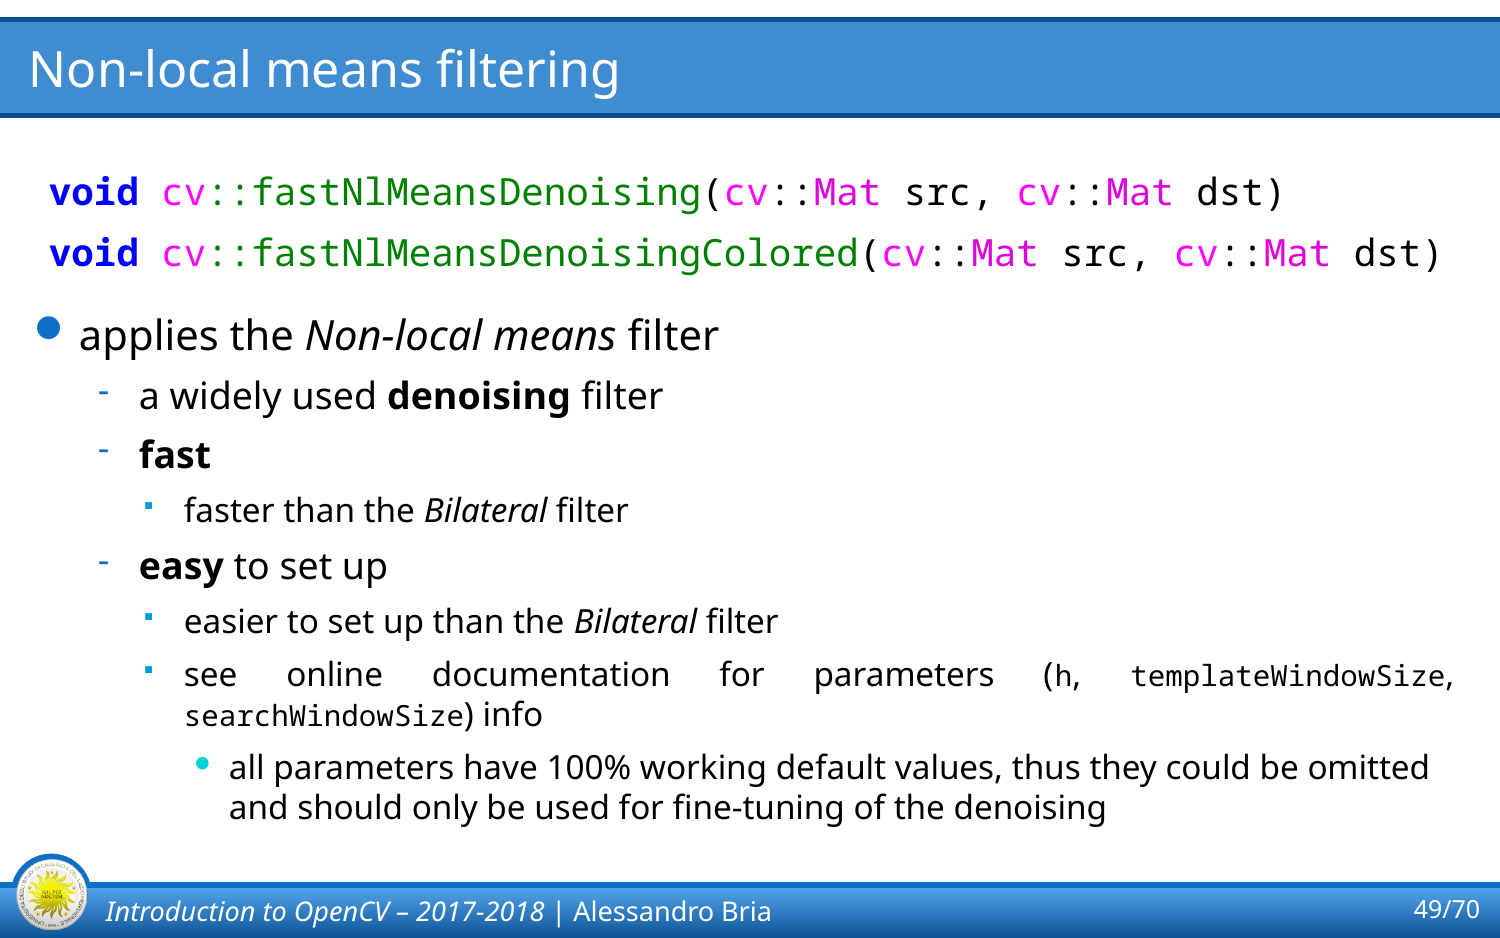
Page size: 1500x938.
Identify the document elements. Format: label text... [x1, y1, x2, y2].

title Non-local means filtering [0, 18, 1500, 117]
text_box applies the Non-local means filter a widely used denoising filter fast faster than the Bilateral filter easy to set up easier to set up than the Bilateral filter see online documentation for parameters (h, templateWindowSize, searchWindowSize) info all parameters have 100% working default values, thus they could be omitted and should only be used for fine-tuning of the denoising [33, 290, 1455, 857]
picture [15, 858, 88, 931]
text_box void cv::fastNlMeansDenoisingColored(cv::Mat src, cv::Mat dst) [33, 221, 1471, 282]
text_box void cv::fastNlMeansDenoising(cv::Mat src, cv::Mat dst) [33, 160, 1471, 221]
